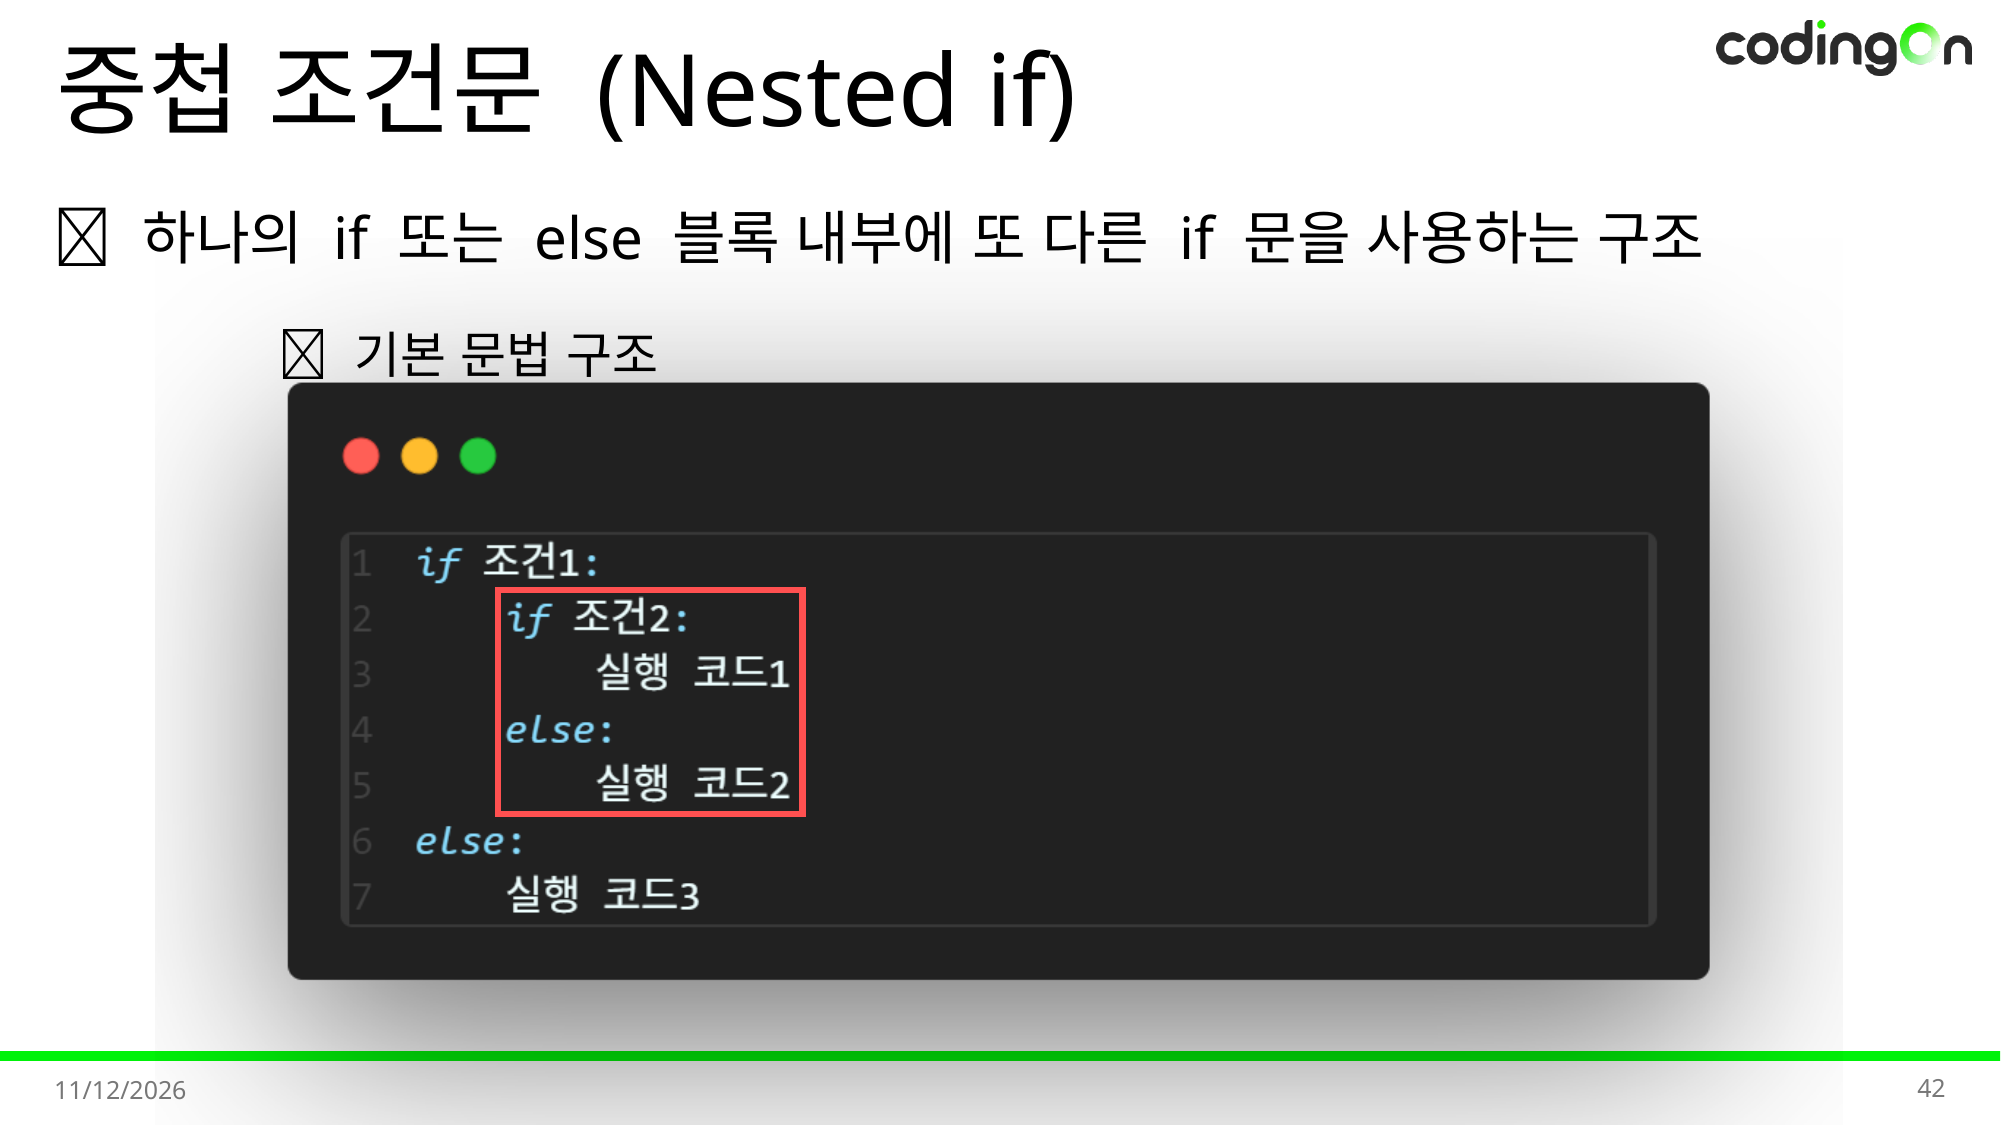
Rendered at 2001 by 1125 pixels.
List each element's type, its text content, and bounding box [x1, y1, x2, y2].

picture [1767, 20, 1972, 76]
text_box 💡 하나의 if 또는 else 블록 내부에 또 다른 if 문을 사용하는 구조 [39, 158, 1959, 674]
slide_number 42 [1843, 1059, 1961, 1120]
picture [155, 238, 1843, 1125]
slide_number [39, 1061, 155, 1122]
title 중첩 조건문 (Nested if) [41, 0, 1767, 158]
